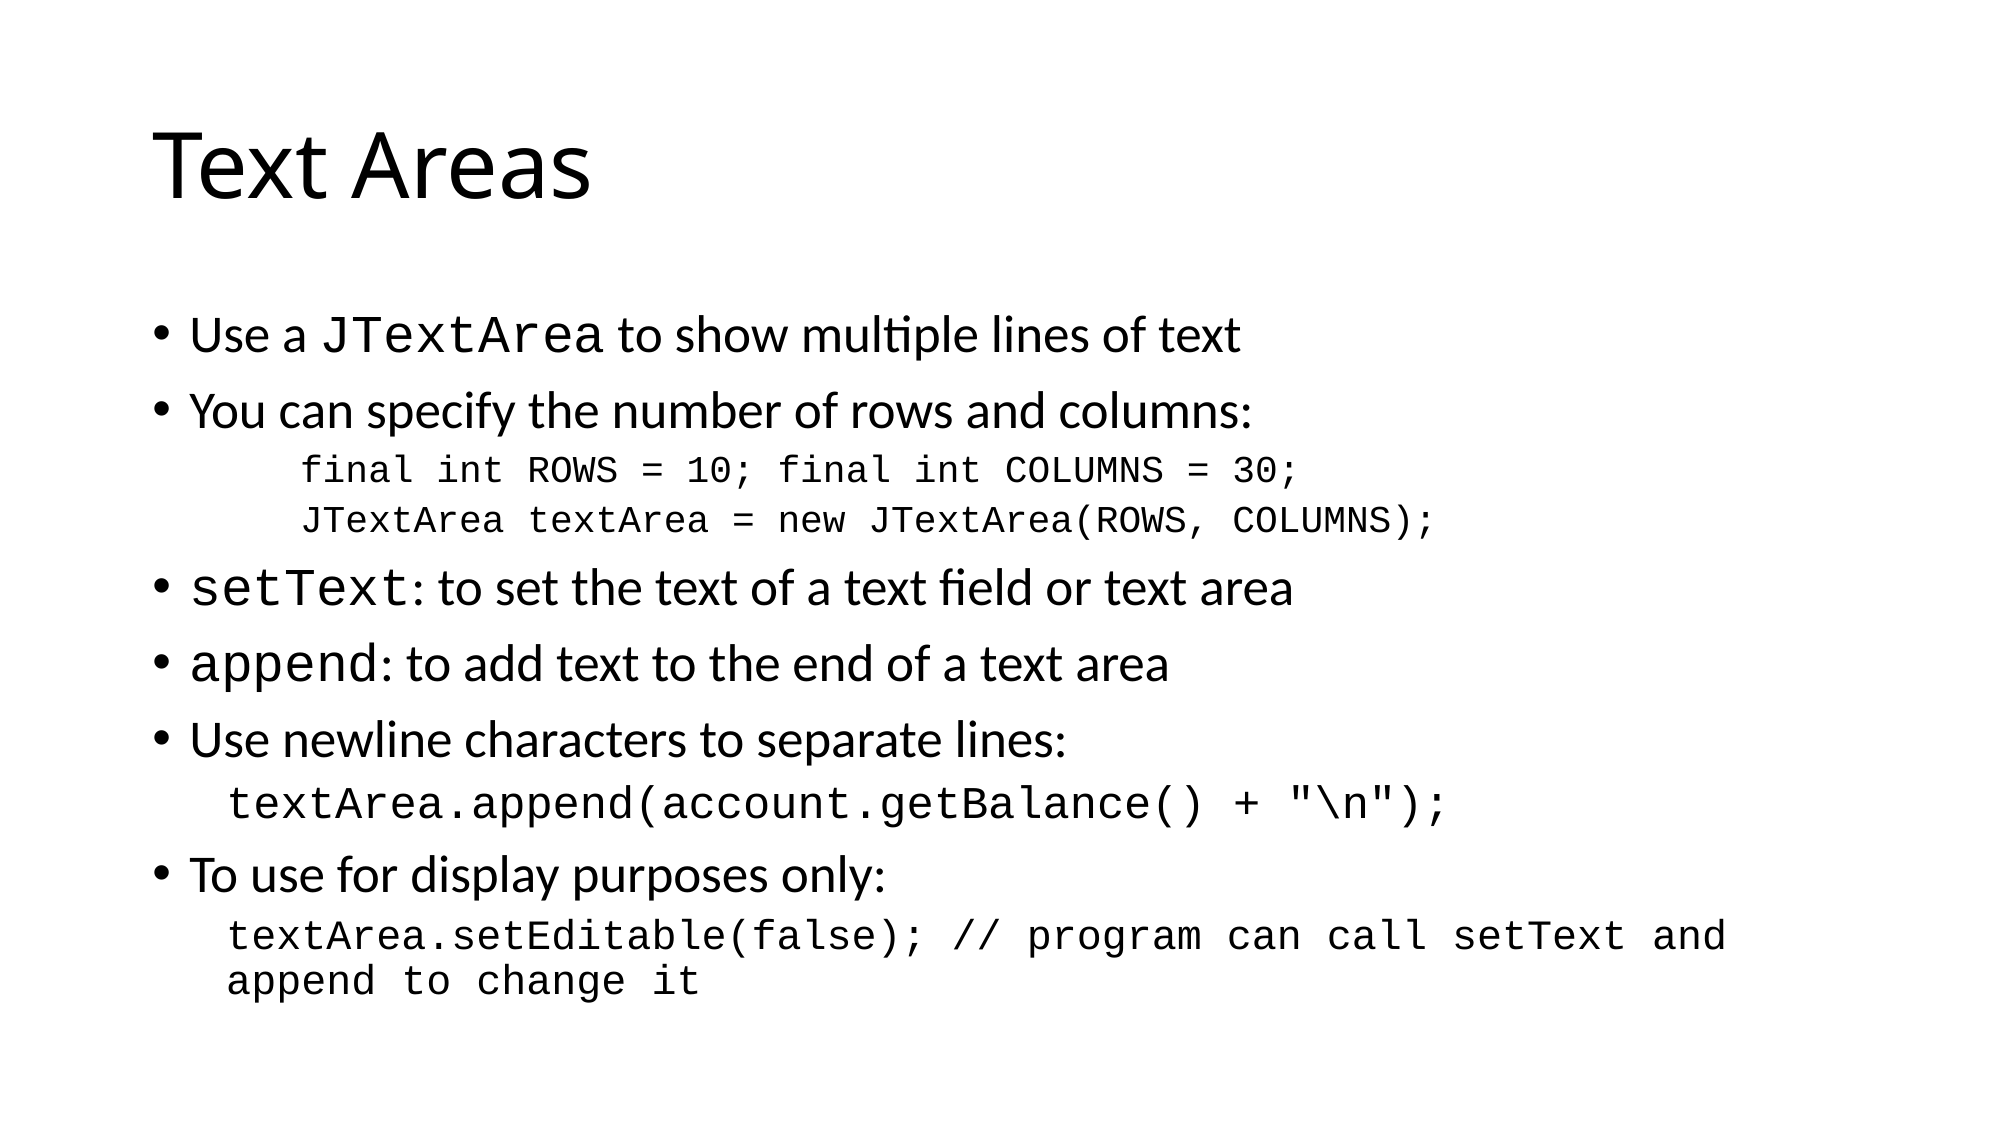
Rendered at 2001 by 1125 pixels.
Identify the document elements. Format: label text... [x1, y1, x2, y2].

list Use a JTextArea to show multiple lines of text You can specify the number of rows and columns: final int ROWS = 10; final int COLUMNS = 30; JTextArea textArea = new JTextArea(ROWS, COLUMNS); setText: to set the text of a text field or text area append: to add text to the end of a text area Use newline characters to separate lines: textArea.append(account.getBalance() + "\n"); To use for display purposes only: textArea.setEditable(false); // program can call setText and append to change it [137, 299, 1863, 1014]
title Text Areas [137, 59, 1863, 278]
